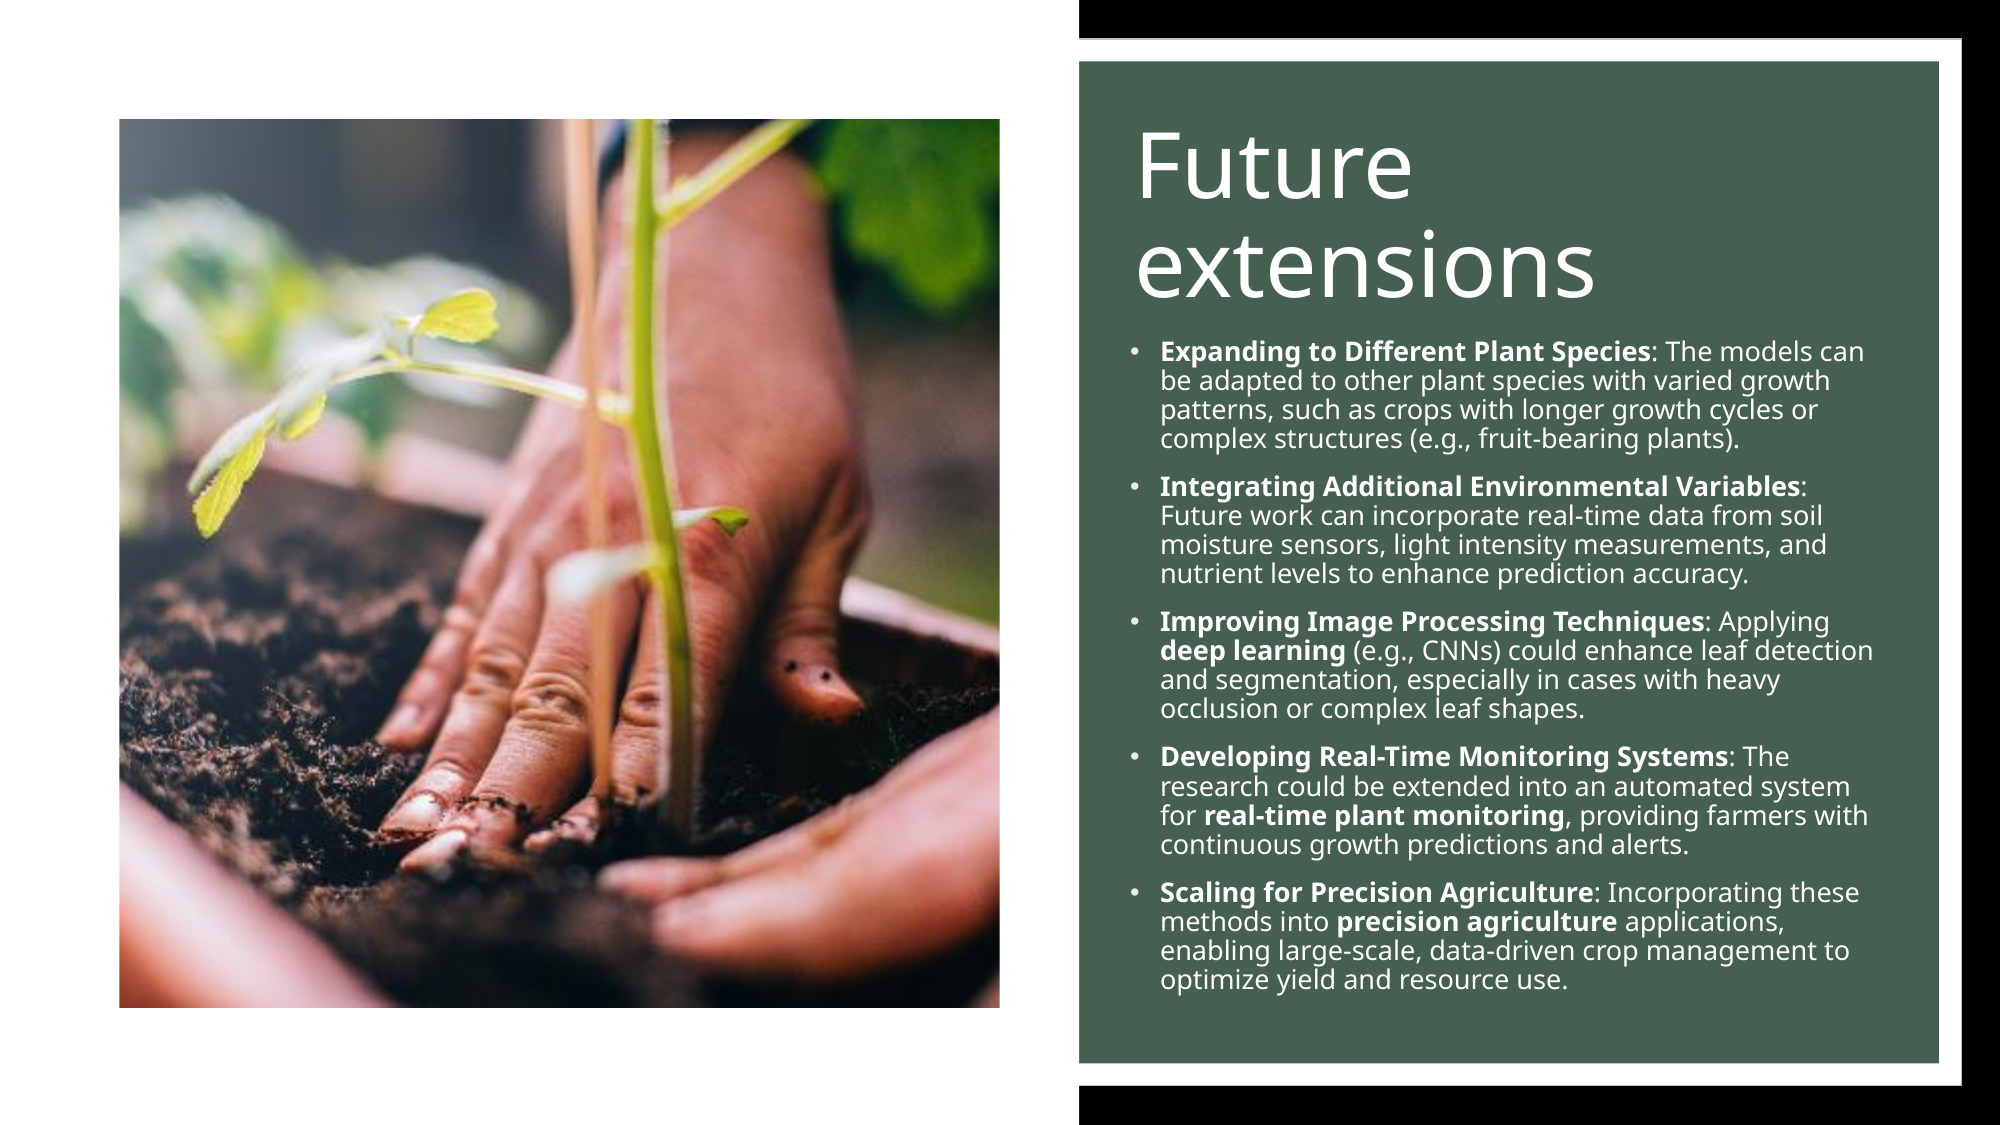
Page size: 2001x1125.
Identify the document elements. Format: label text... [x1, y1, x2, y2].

list Expanding to Different Plant Species: The models can be adapted to other plant species with varied growth patterns, such as crops with longer growth cycles or complex structures (e.g., fruit-bearing plants). Integrating Additional Environmental Variables: Future work can incorporate real-time data from soil moisture sensors, light intensity measurements, and nutrient levels to enhance prediction accuracy. Improving Image Processing Techniques: Applying deep learning (e.g., CNNs) could enhance leaf detection and segmentation, especially in cases with heavy occlusion or complex leaf shapes. Developing Real-Time Monitoring Systems: The research could be extended into an automated system for real-time plant monitoring, providing farmers with continuous growth predictions and alerts. Scaling for Precision Agriculture: Incorporating these methods into precision agriculture applications, enabling large-scale, data-driven crop management to optimize yield and resource use. [1114, 330, 1906, 1039]
title Future extensions [1119, 105, 1911, 331]
text_box [0, 0, 1080, 1125]
picture [119, 119, 1000, 1008]
